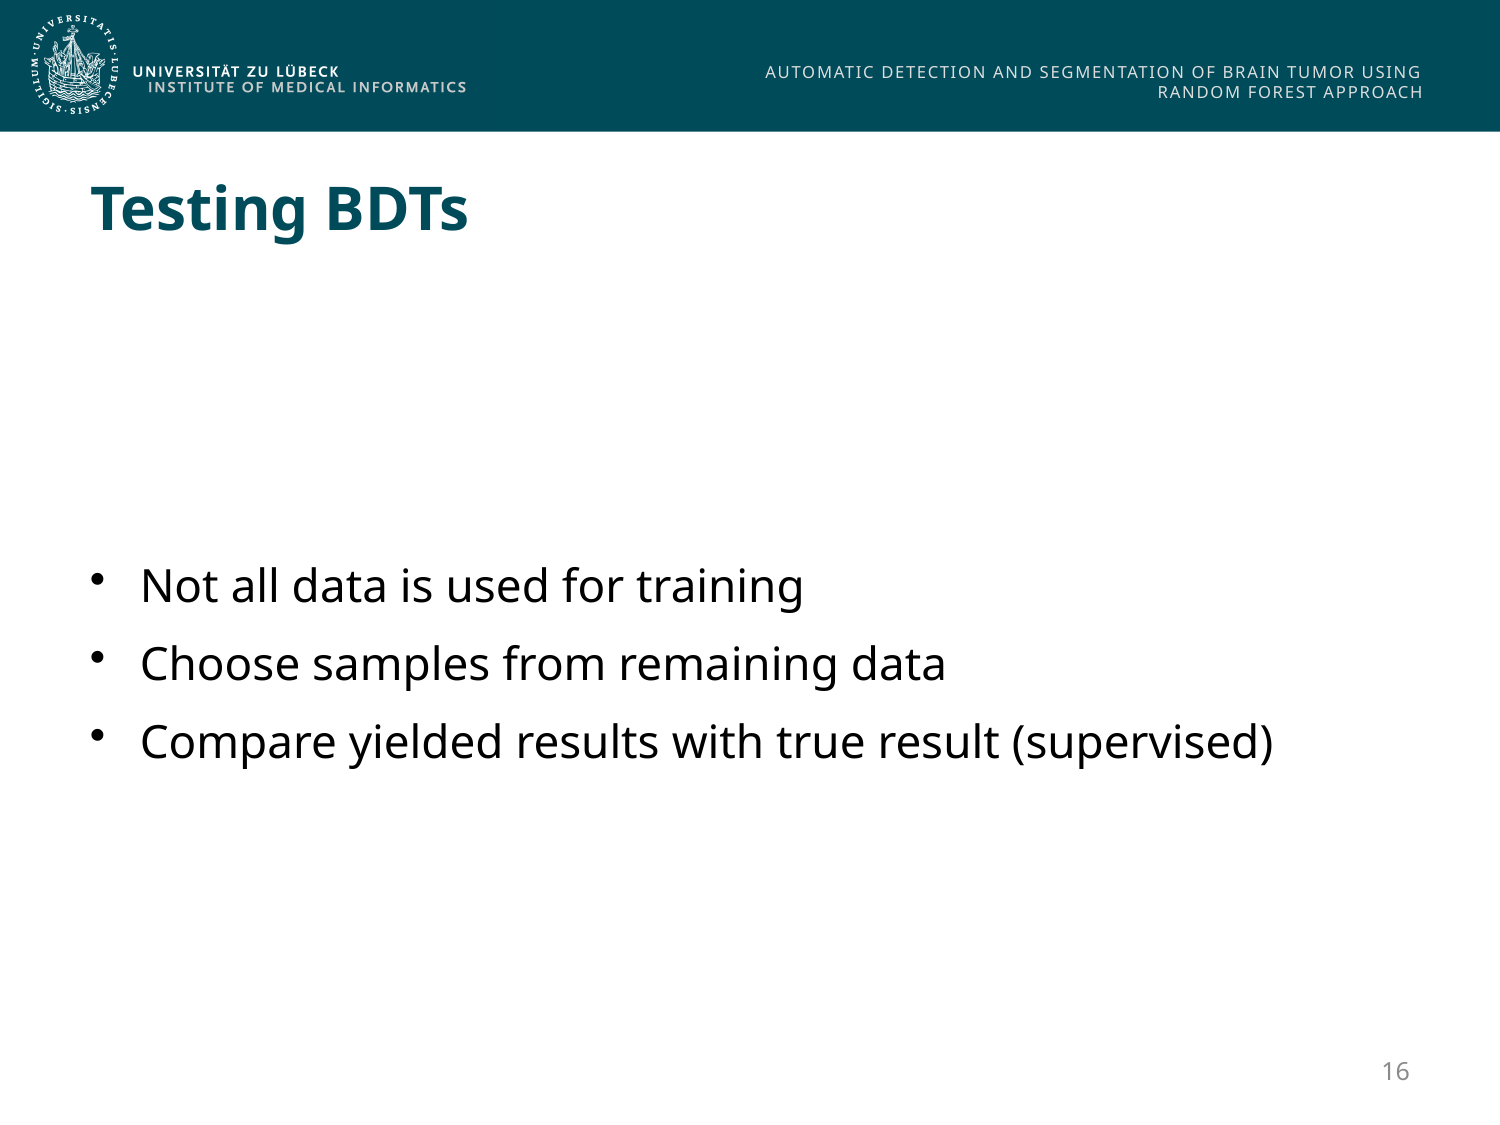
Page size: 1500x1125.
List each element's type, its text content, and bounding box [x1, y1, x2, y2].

list Not all data is used for training Choose samples from remaining data Compare yielded results with true result (supervised) [74, 277, 1426, 1125]
picture [0, 0, 497, 130]
title Testing BDTs [75, 159, 1425, 252]
